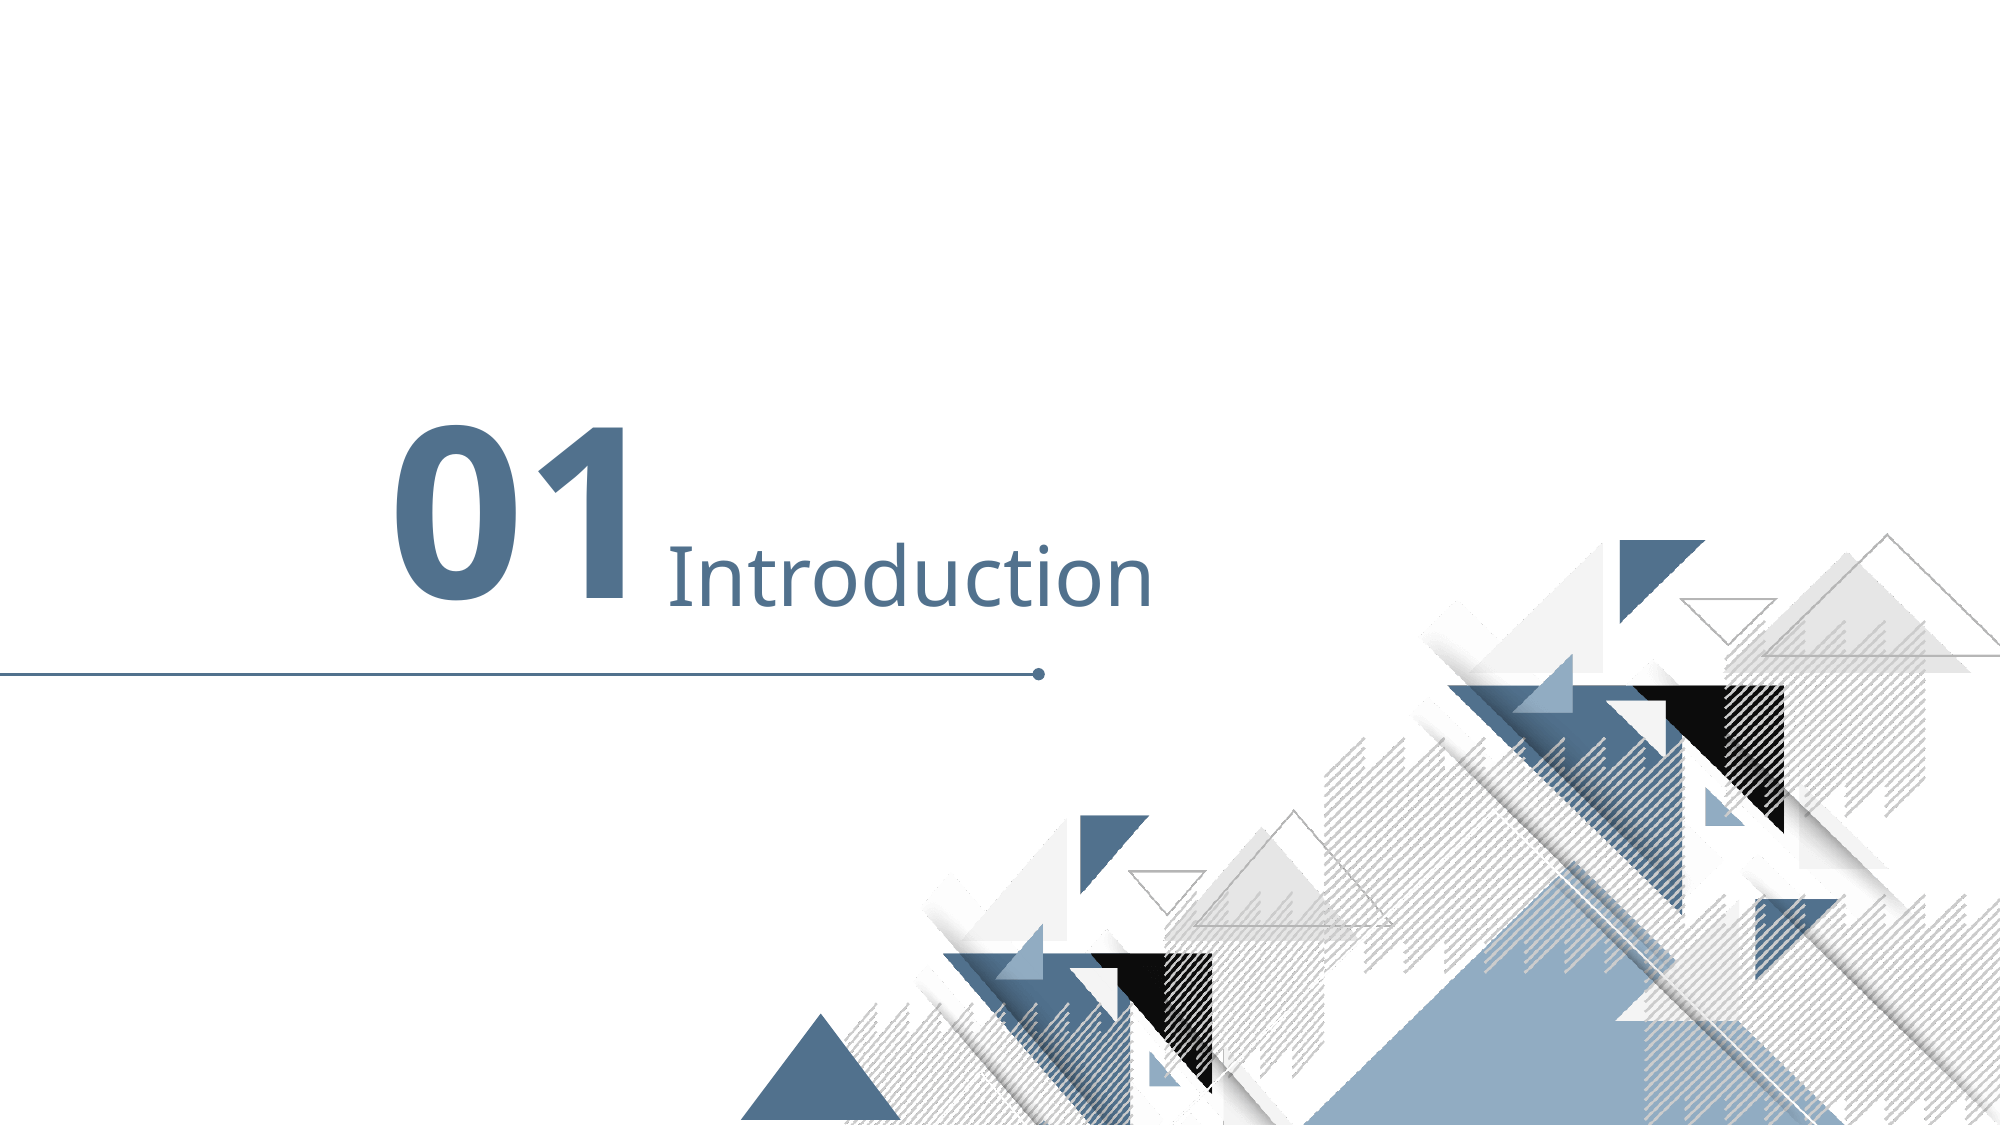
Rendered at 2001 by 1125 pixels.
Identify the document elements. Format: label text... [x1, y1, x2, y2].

text_box Introduction [649, 486, 1175, 632]
text_box 01 [388, 359, 662, 647]
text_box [716, 533, 2000, 1125]
